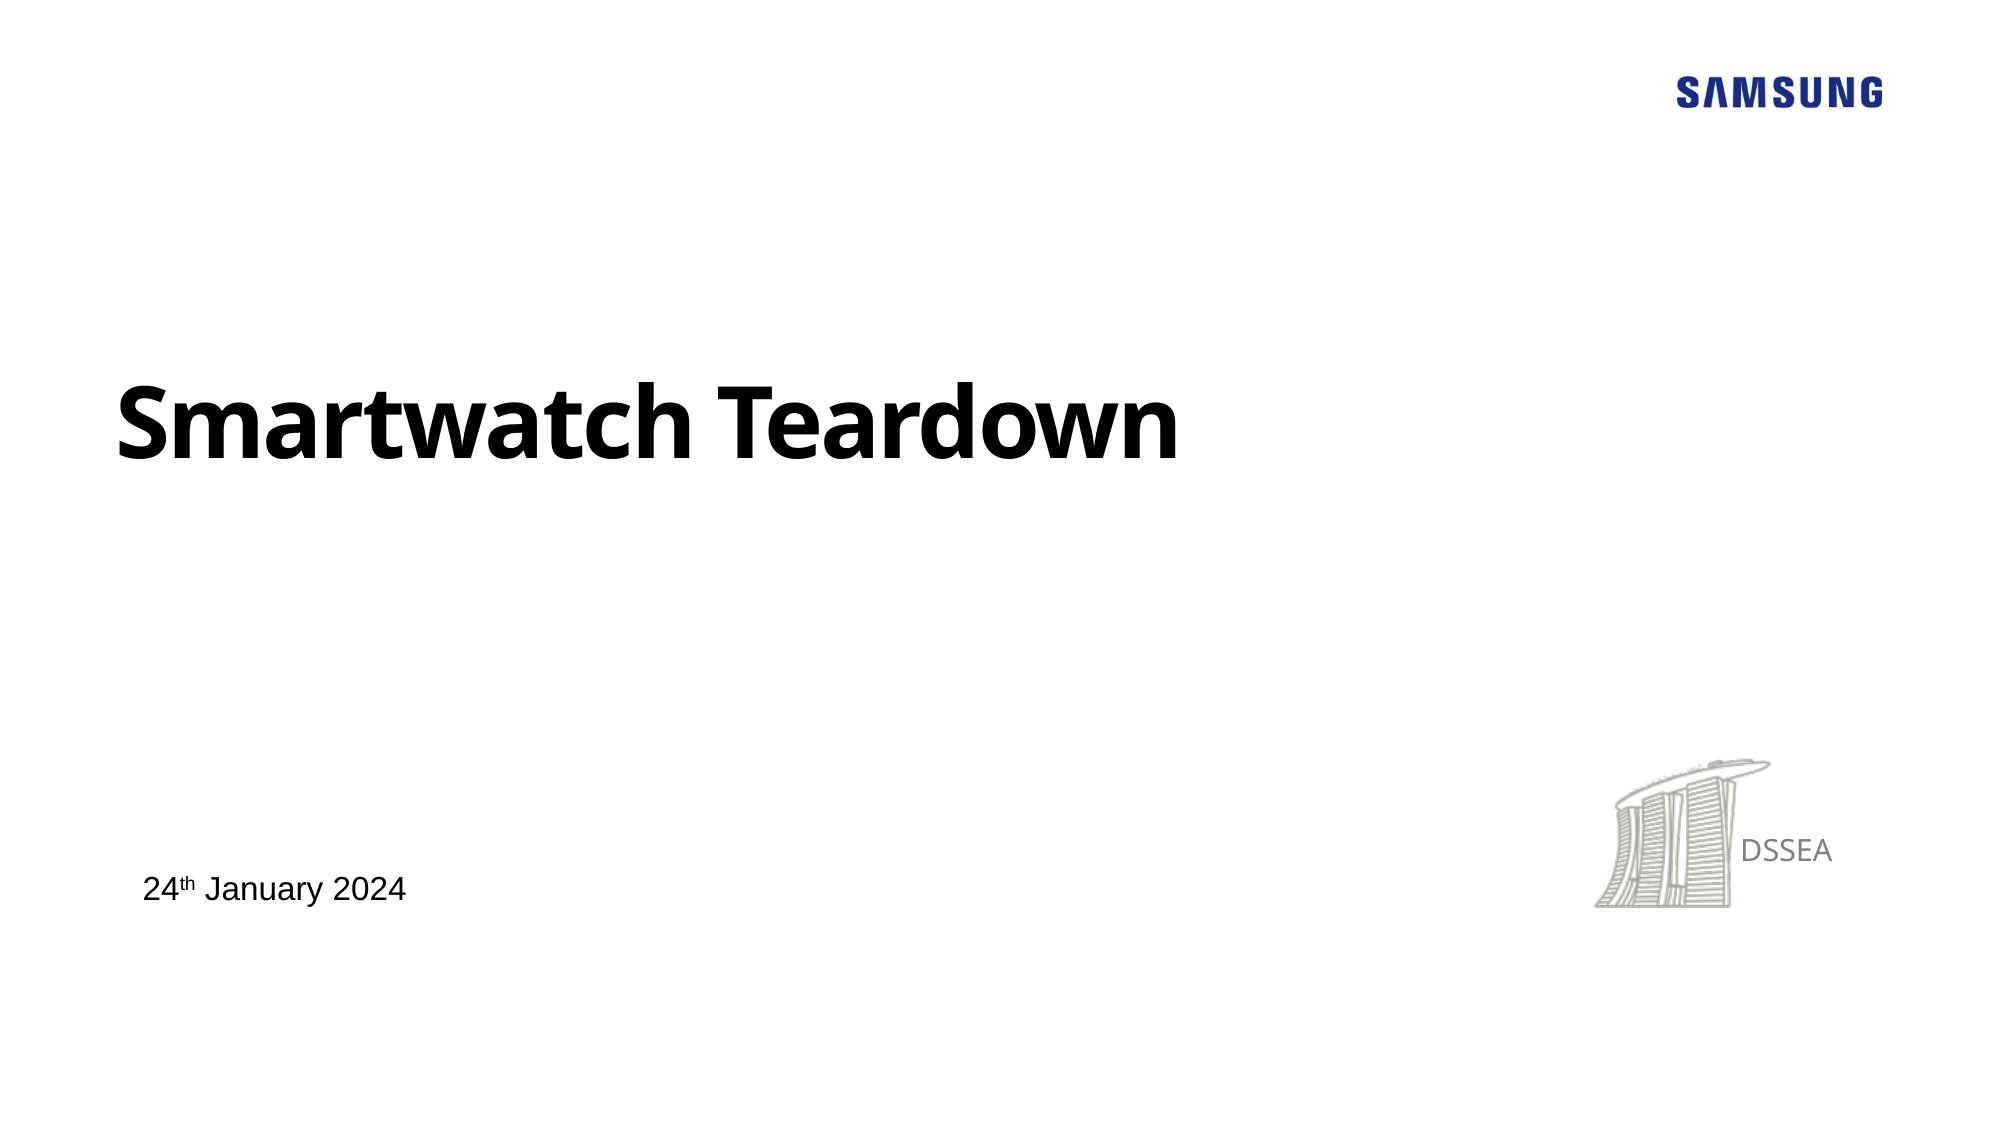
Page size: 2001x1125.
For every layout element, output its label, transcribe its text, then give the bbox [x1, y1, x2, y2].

picture [1677, 76, 1882, 108]
picture [1588, 735, 1780, 859]
text_box Smartwatch Teardown [100, 351, 1960, 524]
picture [1746, 841, 1758, 859]
text_box 24th January 2024 [128, 859, 1818, 935]
